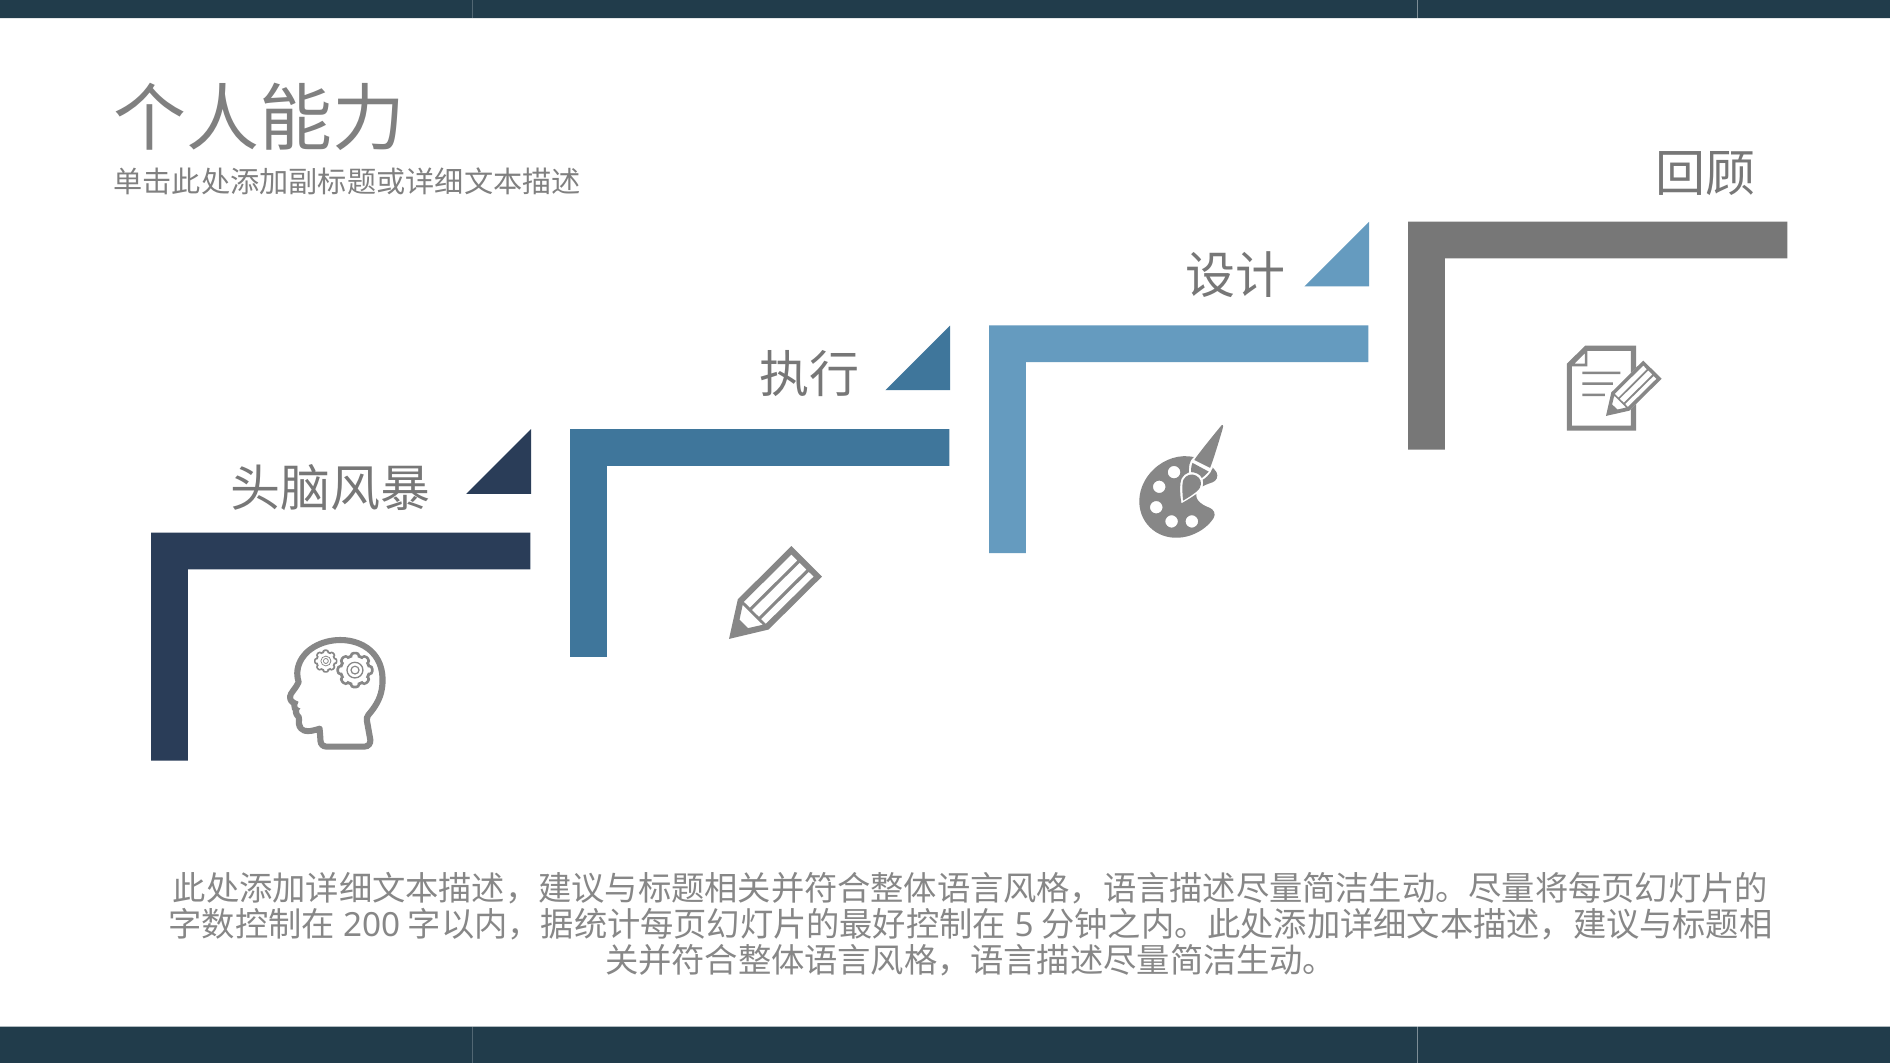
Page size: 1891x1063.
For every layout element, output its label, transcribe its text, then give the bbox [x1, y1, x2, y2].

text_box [150, 137, 1790, 955]
text_box 单击此处添加副标题或详细文本描述 [94, 153, 145, 217]
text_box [286, 636, 387, 750]
text_box 个人能力 [94, 77, 1796, 153]
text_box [0, 1026, 1891, 1063]
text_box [1134, 423, 1225, 543]
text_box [1566, 345, 1662, 431]
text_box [0, 0, 1891, 19]
text_box 此处添加详细文本描述，建议与标题相关并符合整体语言风格，语言描述尽量简洁生动。尽量将每页幻灯片的字数控制在200字以内，据统计每页幻灯片的最好控制在5分钟之内。此处添加详细文本描述，建议与标题相关并符合整体语言风格，语言描述尽量简洁生动。 [150, 959, 1792, 985]
